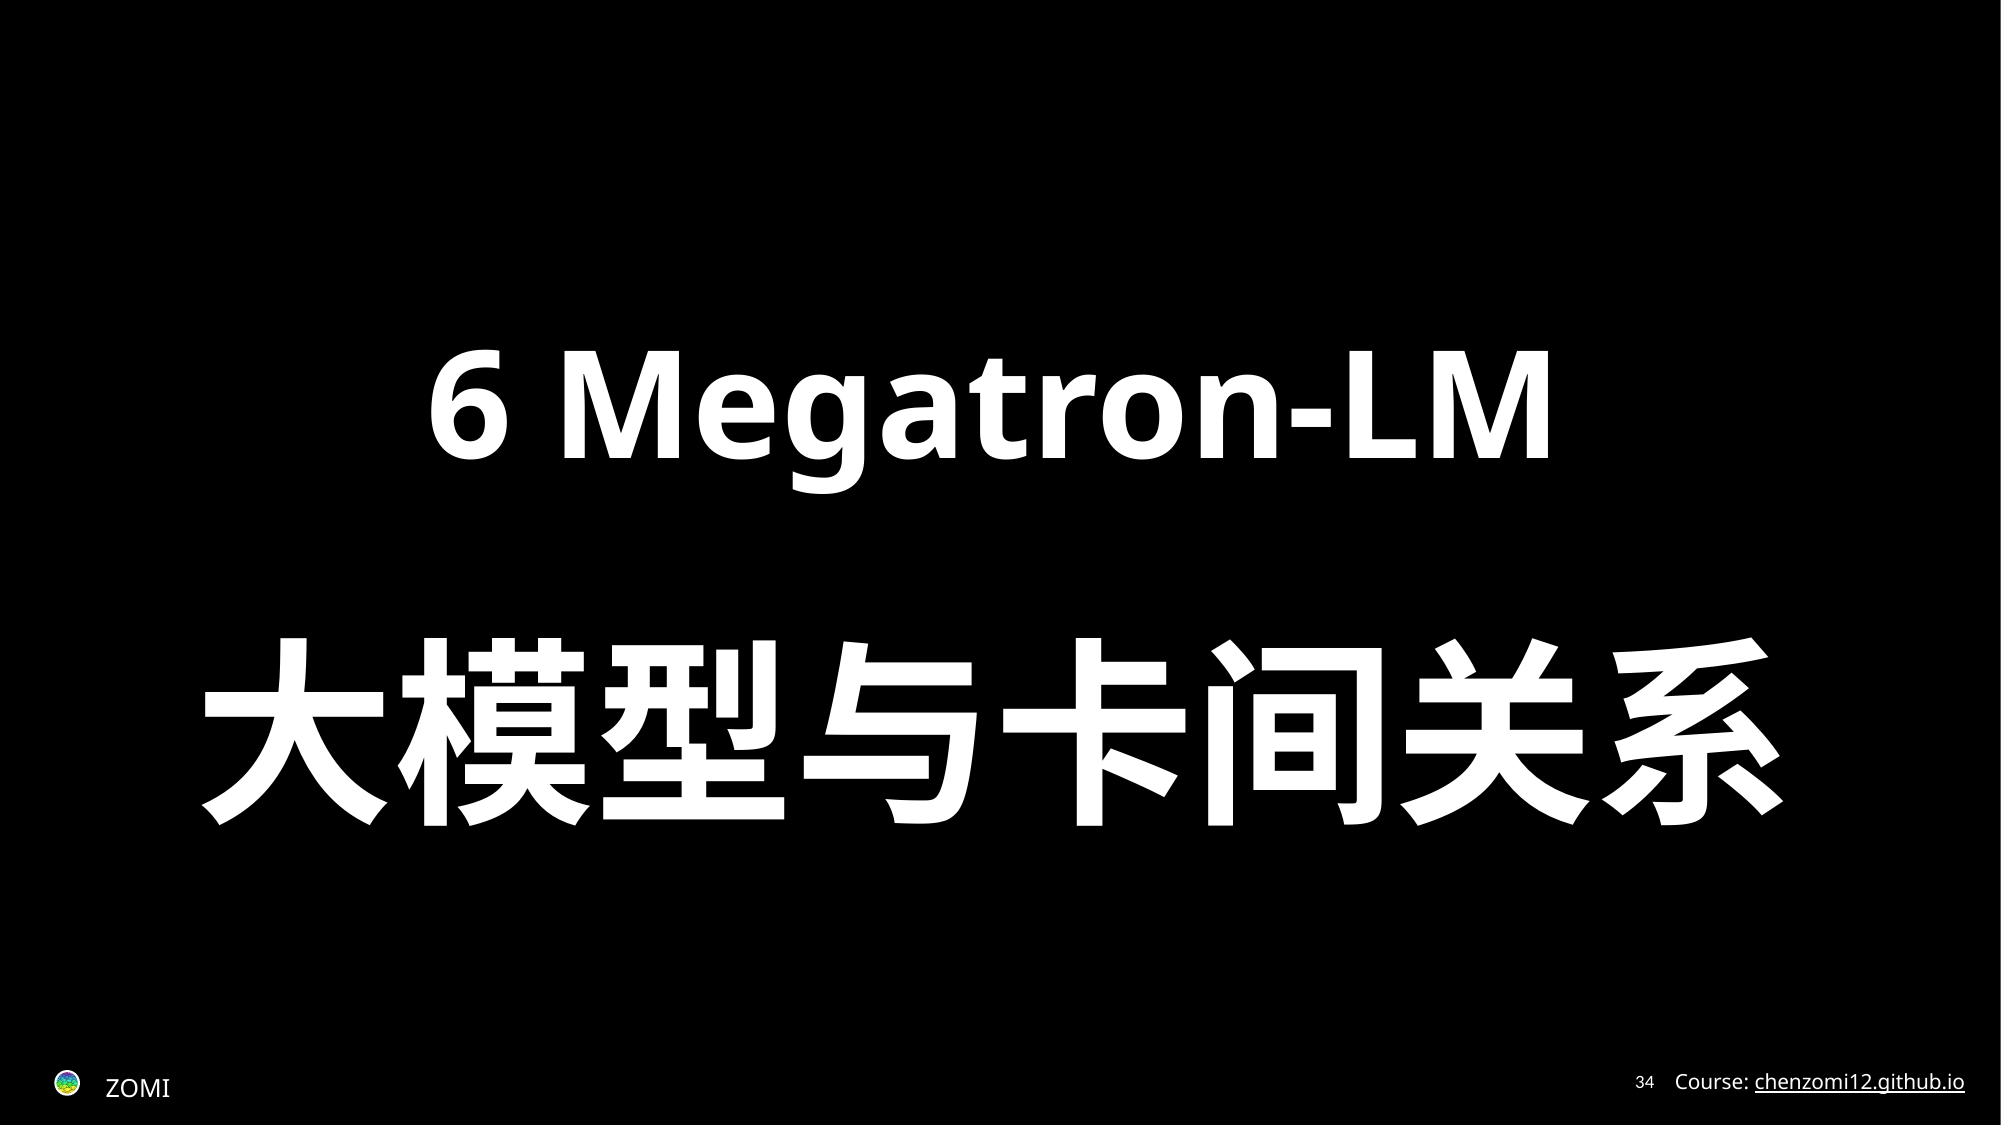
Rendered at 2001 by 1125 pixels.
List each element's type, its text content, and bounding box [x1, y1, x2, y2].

list 6 Megatron-LM 大模型与卡间关系 [79, 80, 1910, 986]
picture [57, 1073, 77, 1093]
